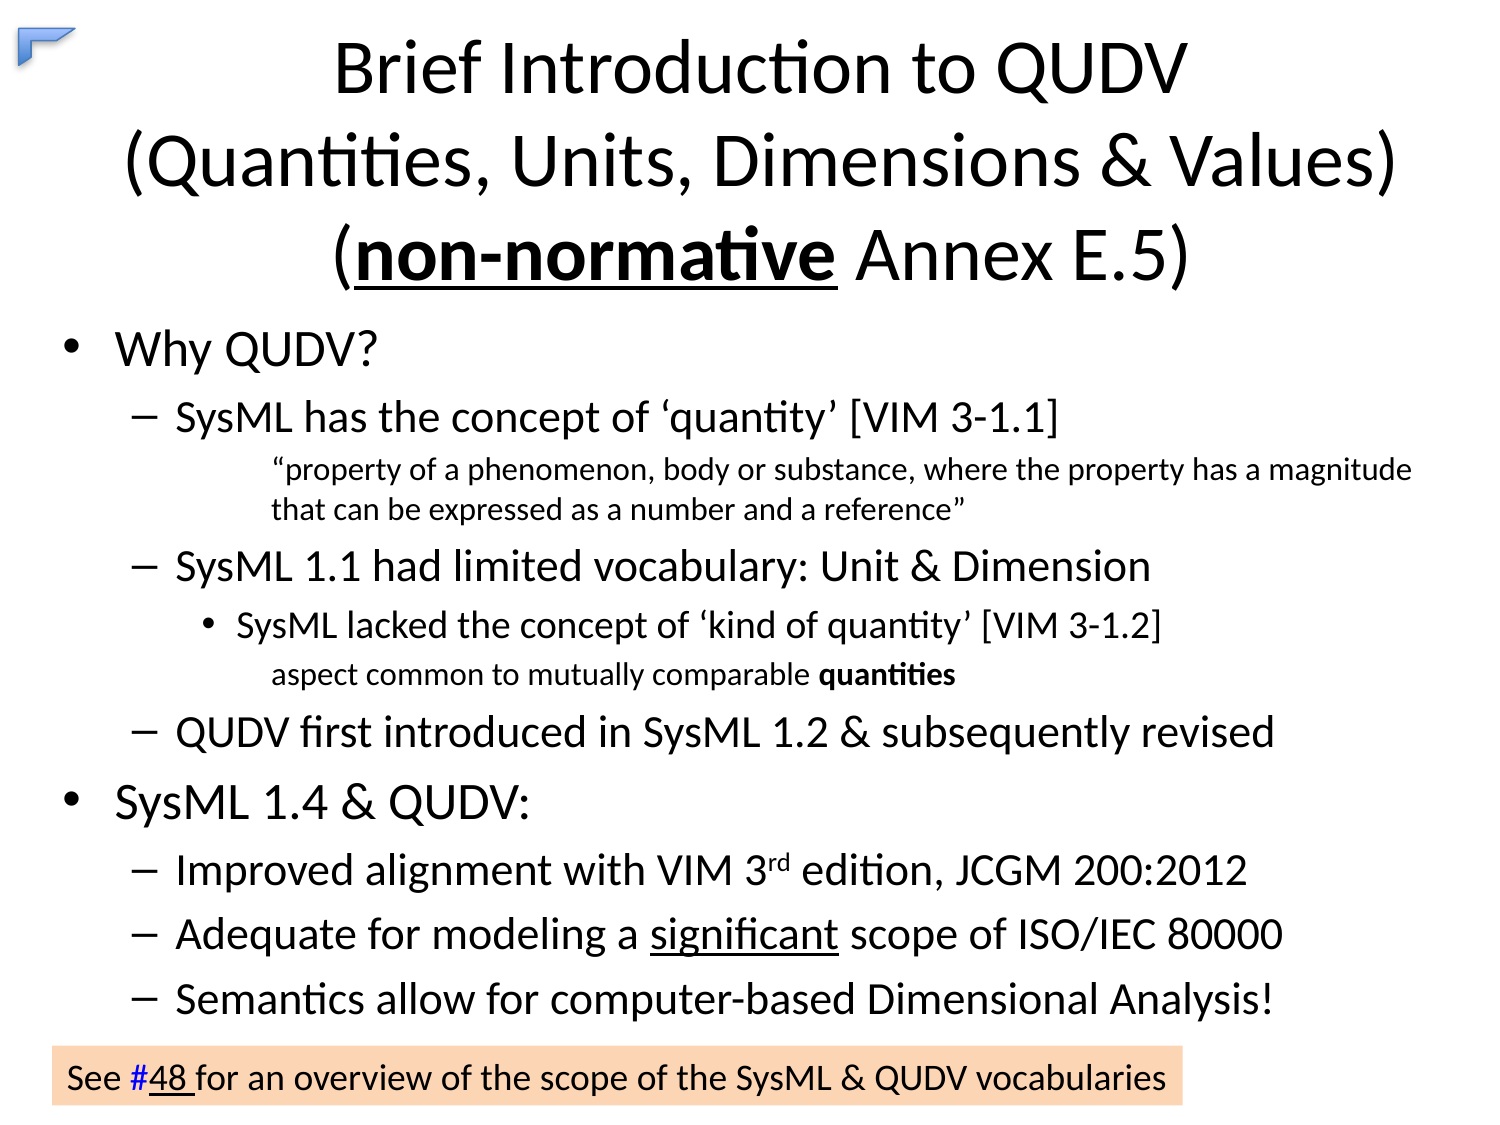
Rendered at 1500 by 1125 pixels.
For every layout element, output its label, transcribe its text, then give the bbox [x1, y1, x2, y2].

text_box See #48 for an overview of the scope of the SysML & QUDV vocabularies [52, 1045, 1183, 1106]
title Brief Introduction to QUDV (Quantities, Units, Dimensions & Values) (non-normative Annex E.5) [47, 4, 1477, 307]
list Why QUDV? SysML has the concept of ‘quantity’ [VIM 3-1.1] “property of a phenomenon, body or substance, where the property has a magnitude that can be expressed as a number and a reference” SysML 1.1 had limited vocabulary: Unit & Dimension SysML lacked the concept of ‘kind of quantity’ [VIM 3-1.2] aspect common to mutually comparable quantities QUDV first introduced in SysML 1.2 & subsequently revised SysML 1.4 & QUDV: Improved alignment with VIM 3rd edition, JCGM 200:2012 Adequate for modeling a significant scope of ISO/IEC 80000 Semantics allow for computer-based Dimensional Analysis! [47, 306, 1445, 1049]
text_box [17, 27, 76, 66]
